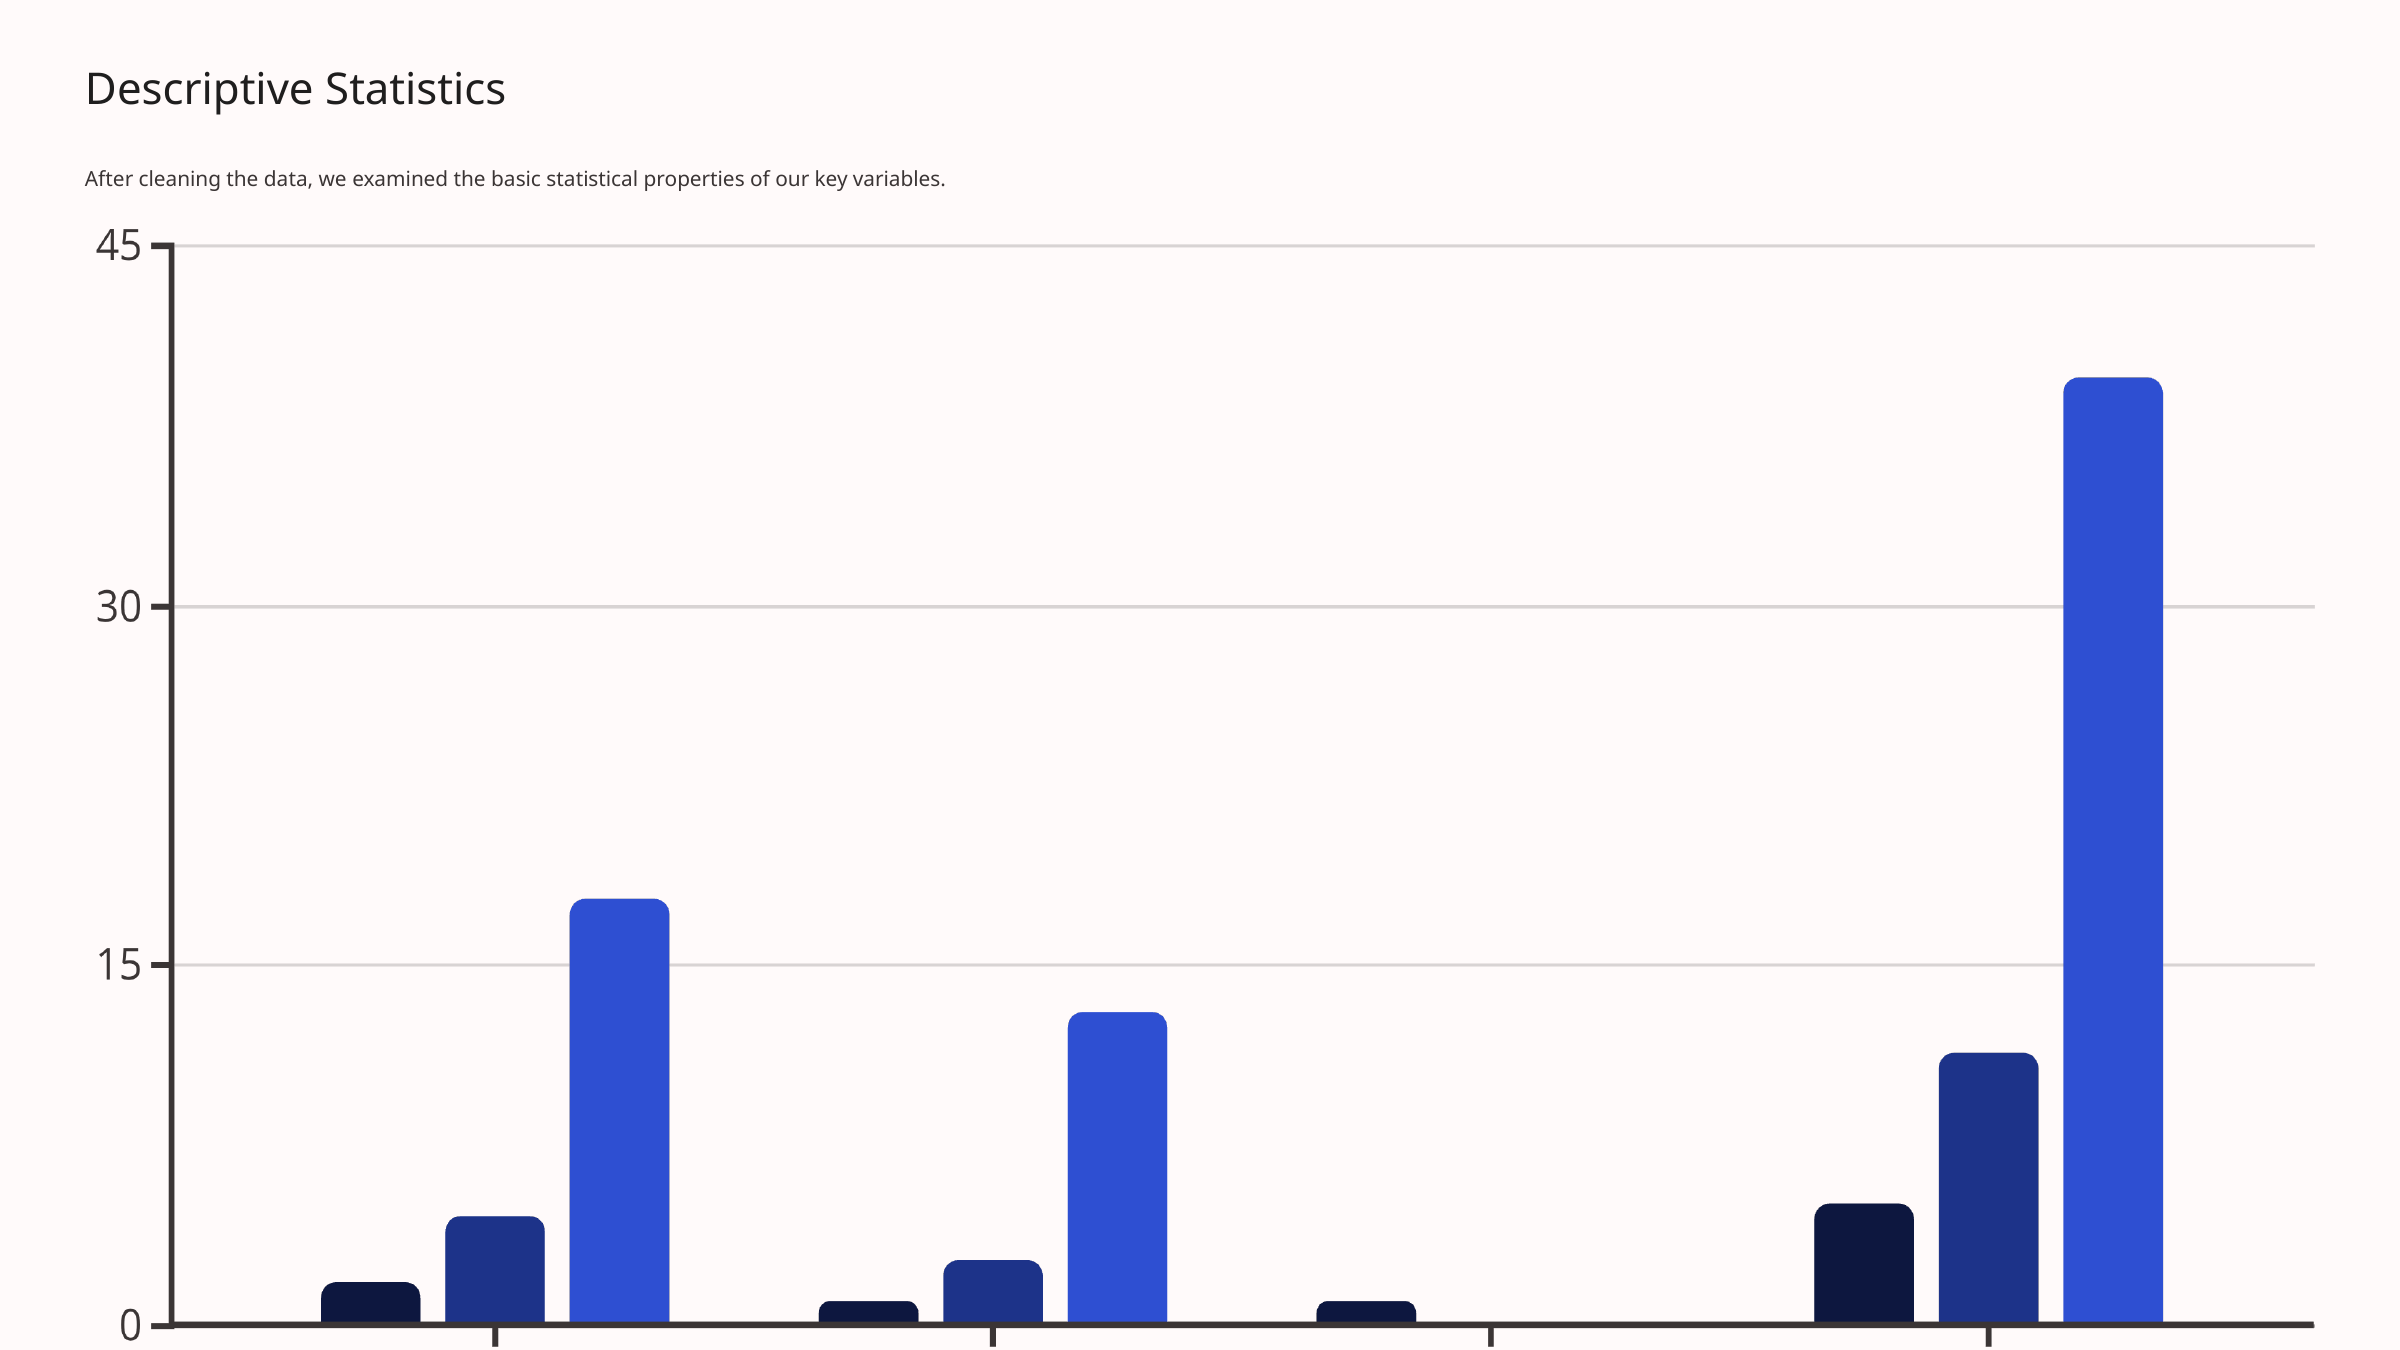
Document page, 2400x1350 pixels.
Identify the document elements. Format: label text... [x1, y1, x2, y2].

text_box After cleaning the data, we examined the basic statistical properties of our key variables. [85, 156, 2315, 191]
text_box Descriptive Statistics [85, 58, 562, 115]
picture [85, 214, 2315, 1350]
